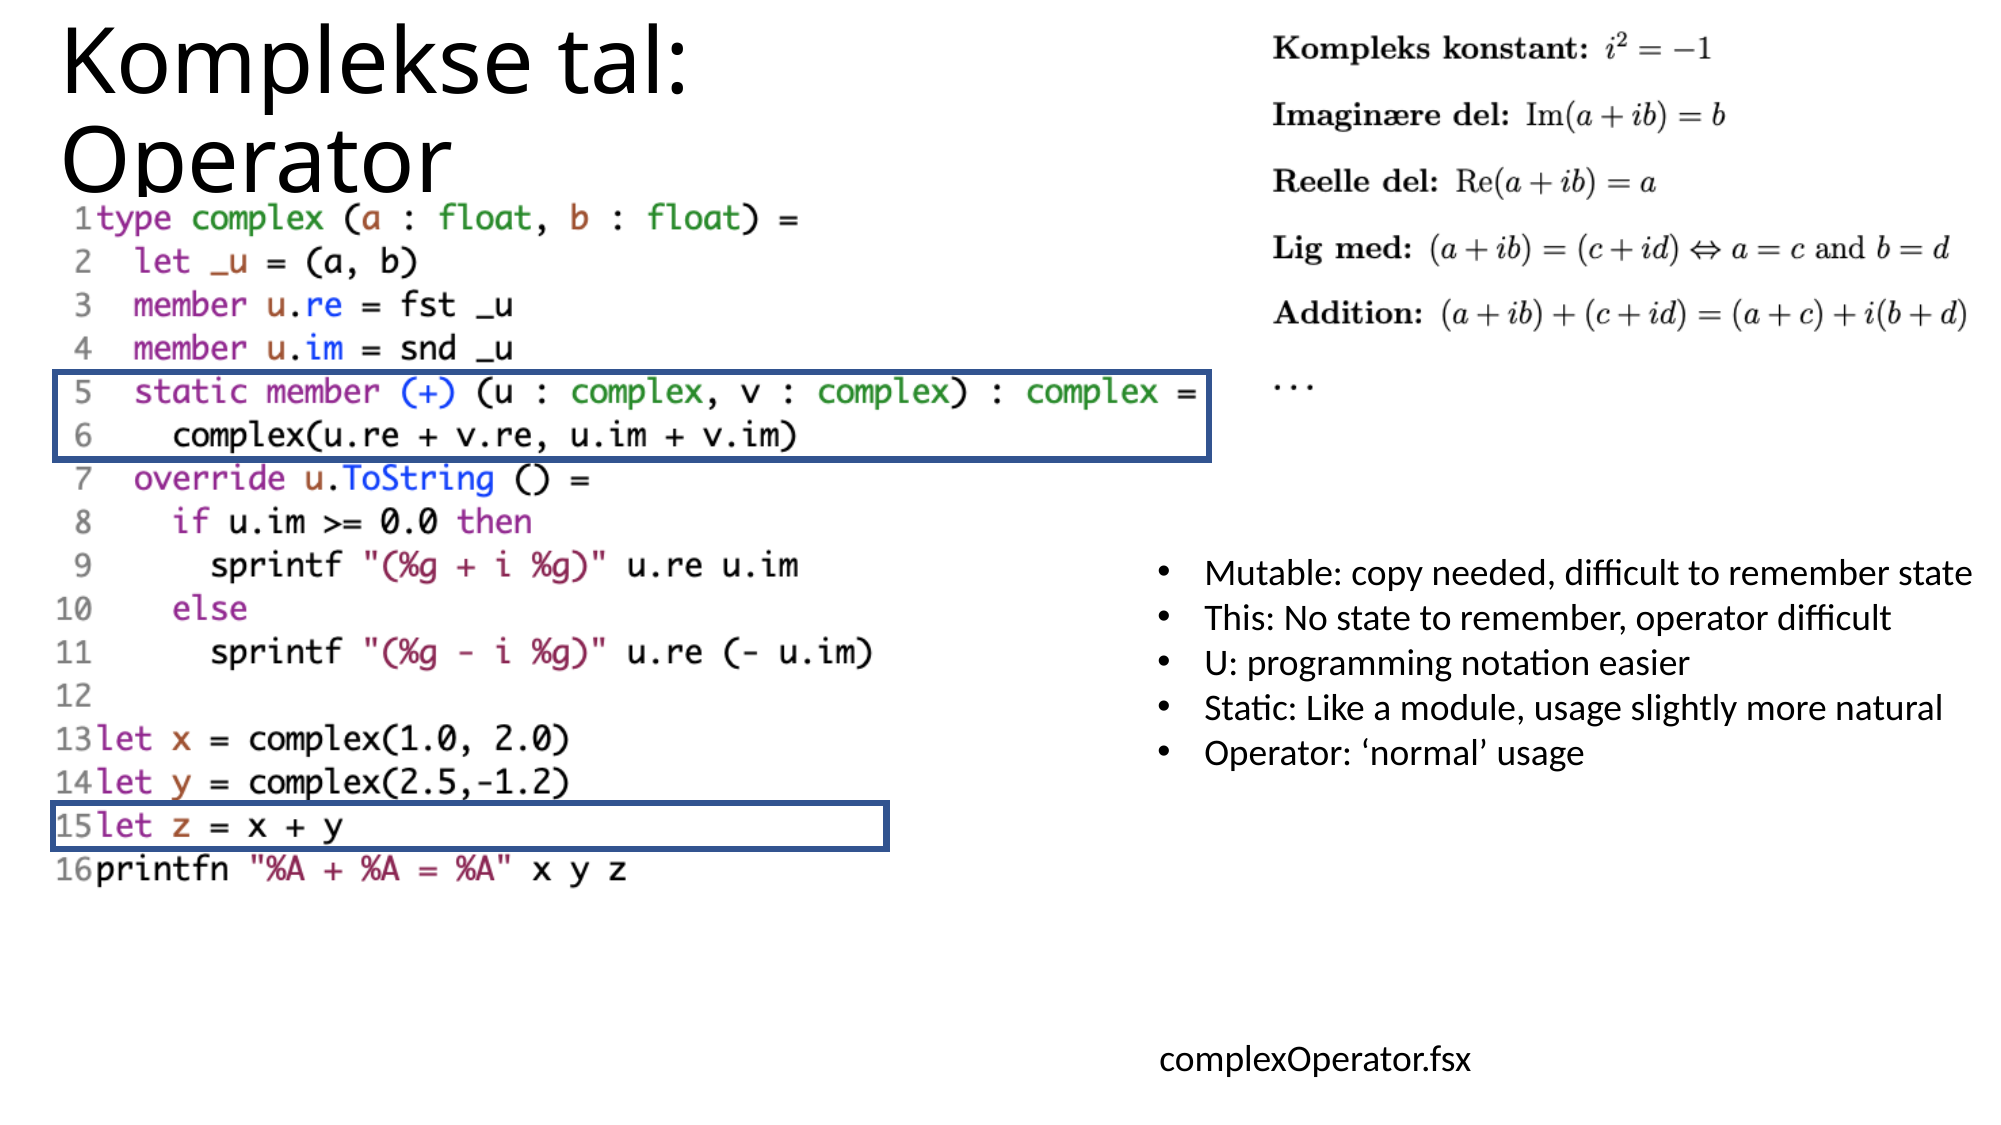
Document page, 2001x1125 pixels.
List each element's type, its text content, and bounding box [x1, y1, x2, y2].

picture [1257, 0, 2000, 401]
picture [49, 197, 1226, 894]
text_box Mutable: copy needed, difficult to remember state This: No state to remember, operator difficult U: programming notation easier Static: Like a module, usage slightly more natural Operator: ‘normal’ usage [1226, 540, 2000, 826]
title Komplekse tal: Operator [44, 5, 1100, 223]
text_box complexOperator.fsx [1144, 1026, 1487, 1086]
